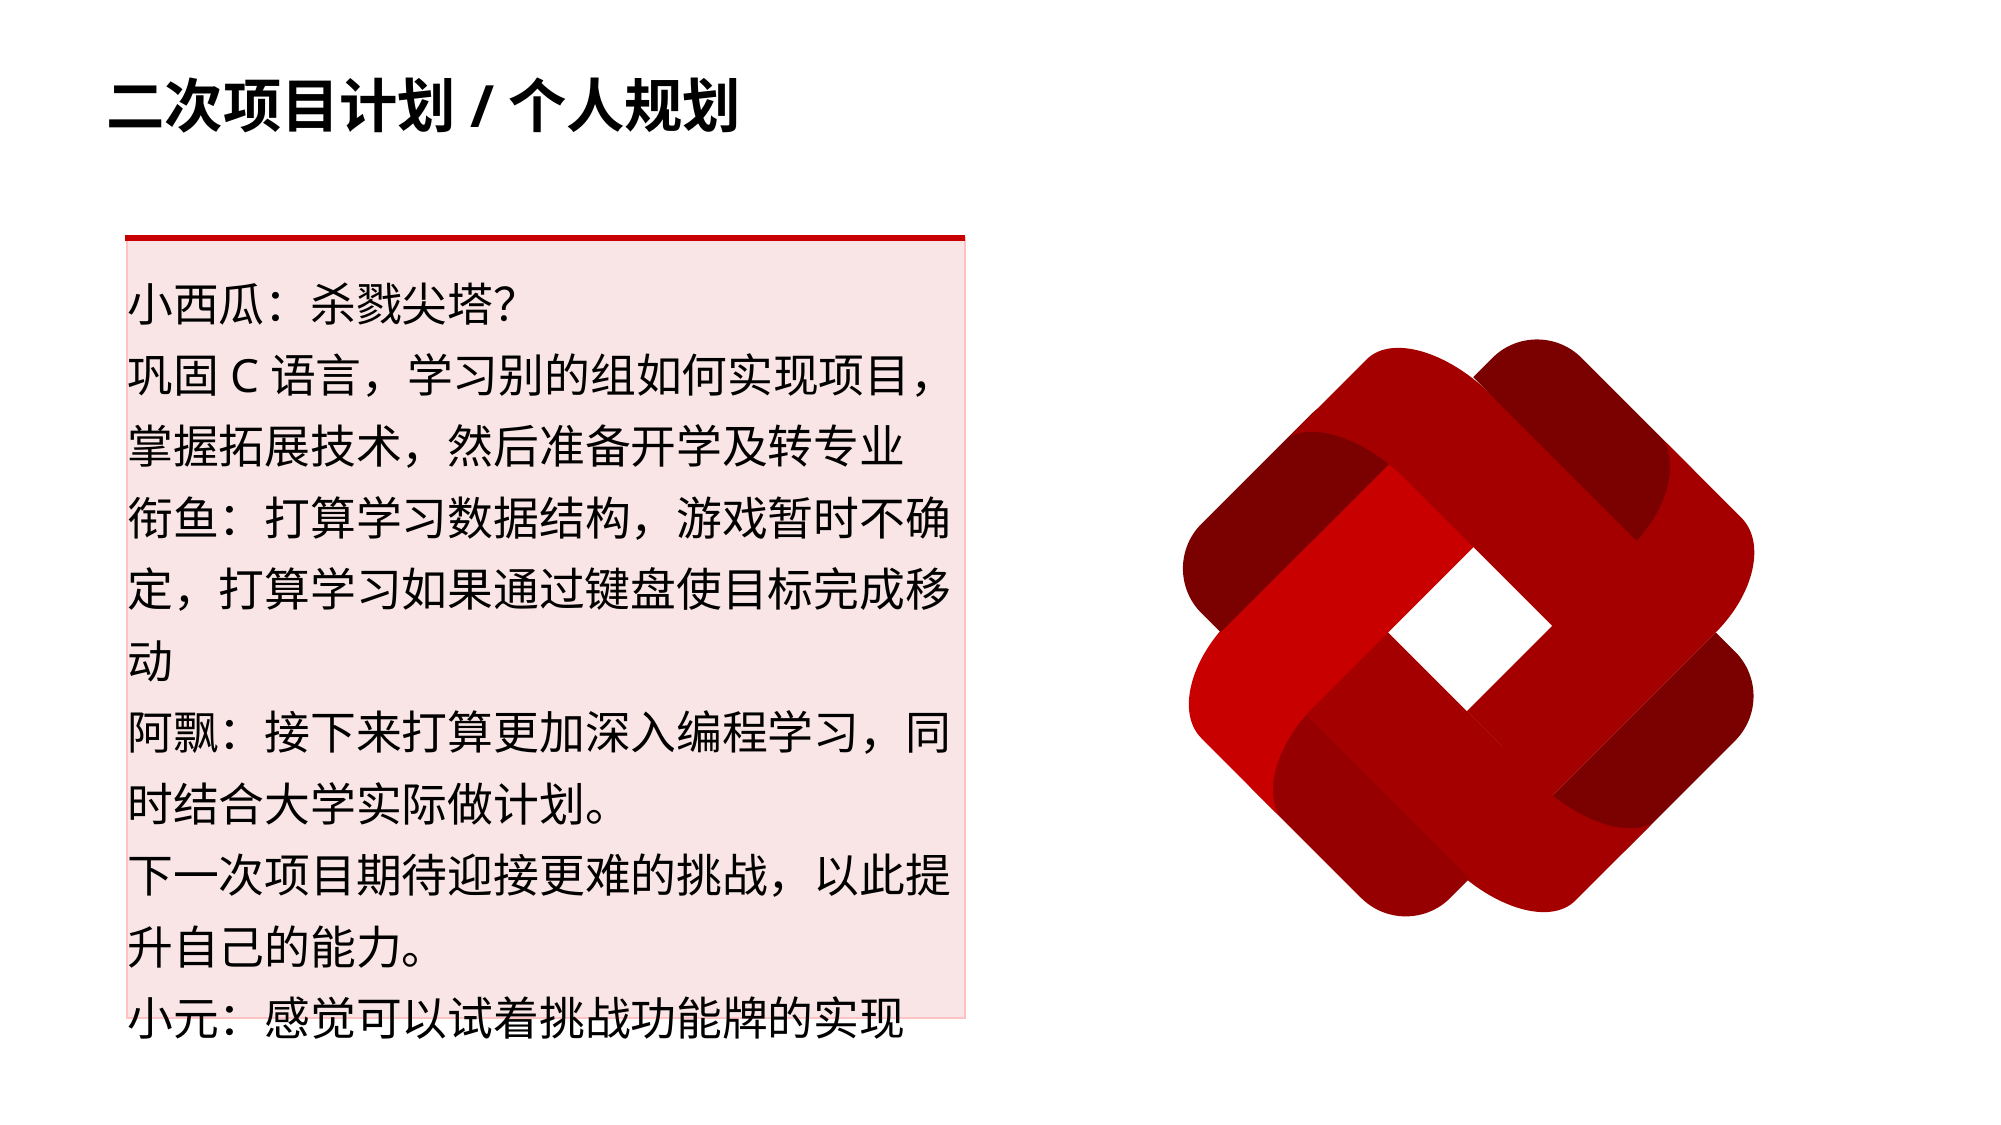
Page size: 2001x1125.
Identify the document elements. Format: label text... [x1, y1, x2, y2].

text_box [112, 237, 977, 1078]
text_box 二次项目计划/个人规划 [91, 61, 1877, 147]
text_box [1182, 339, 1755, 917]
